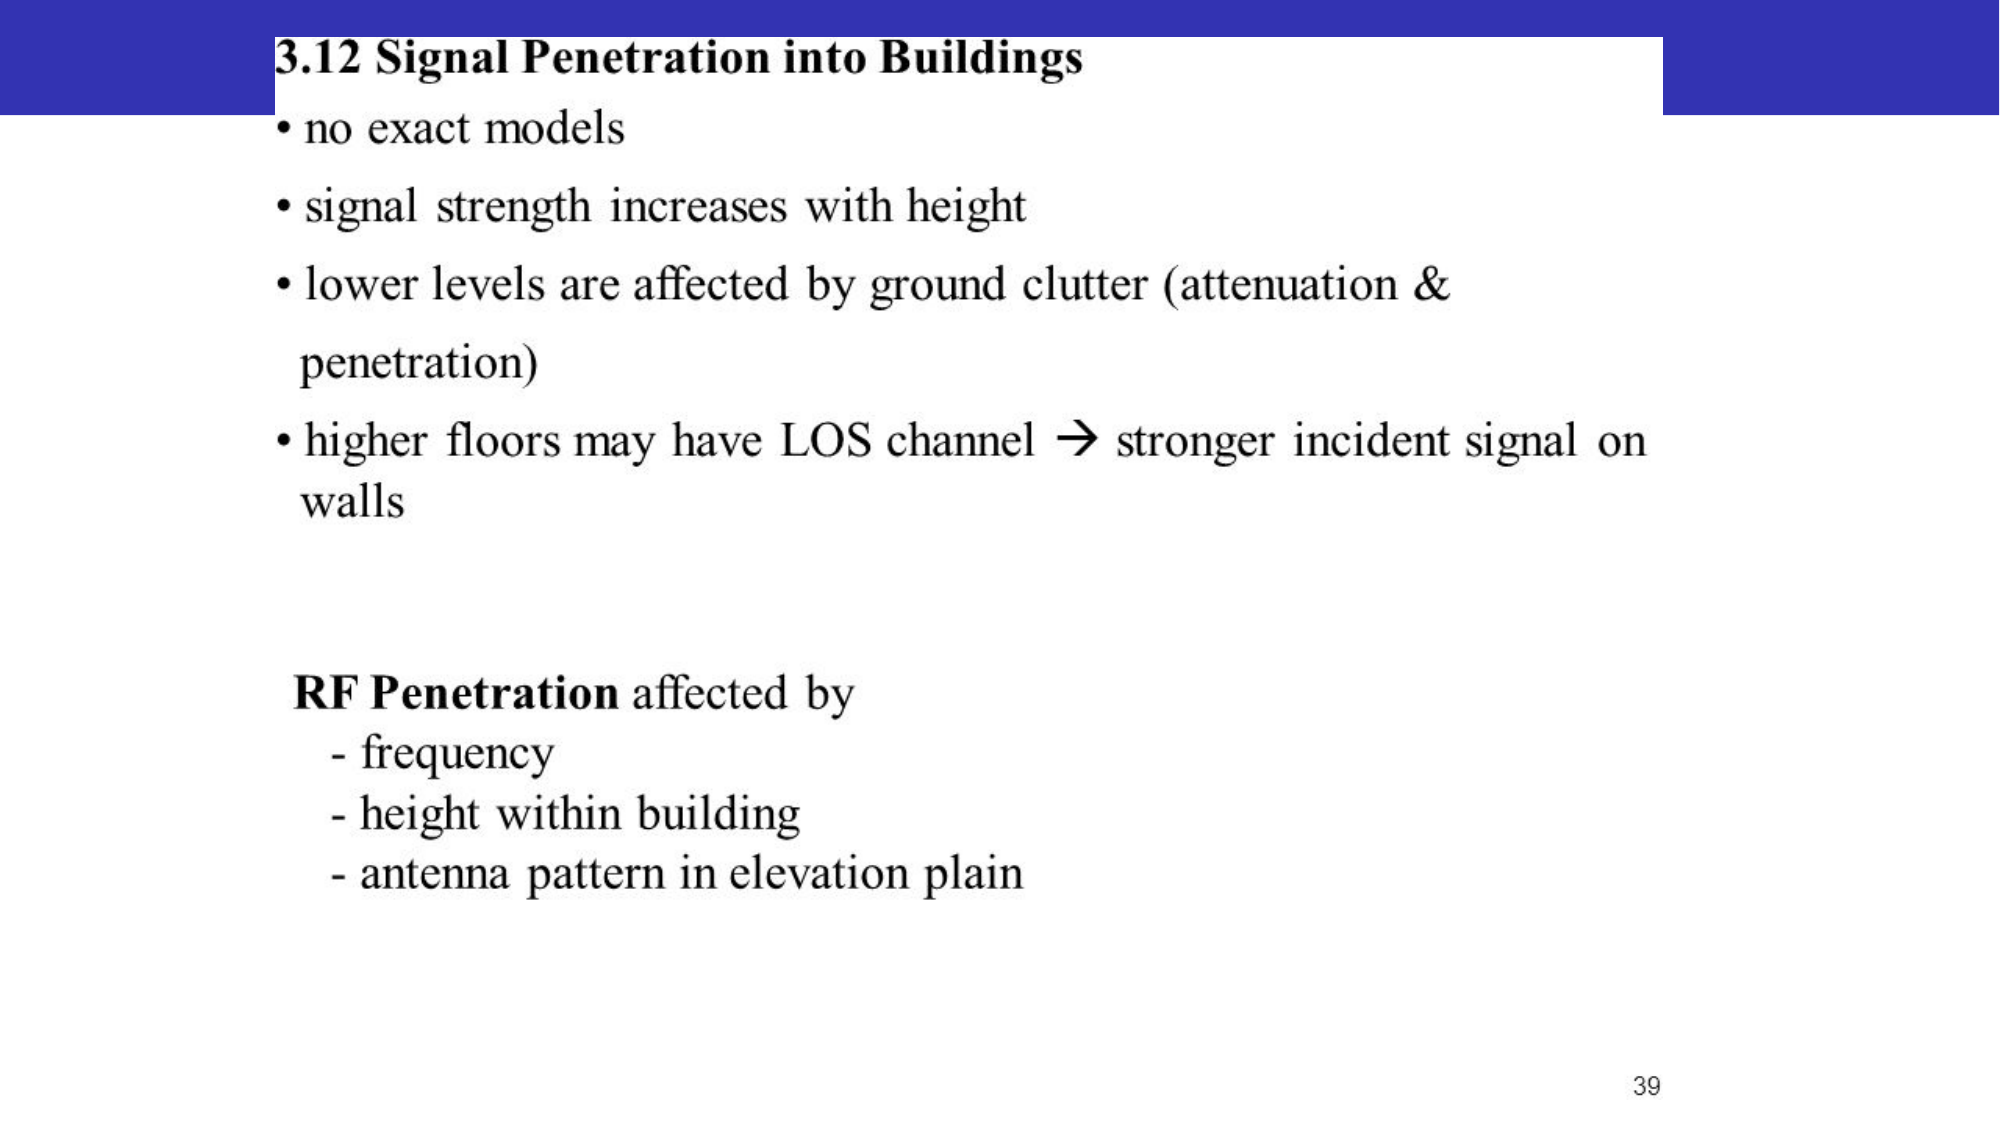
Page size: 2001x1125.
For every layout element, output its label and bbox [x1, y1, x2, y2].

picture [274, 37, 1663, 1101]
